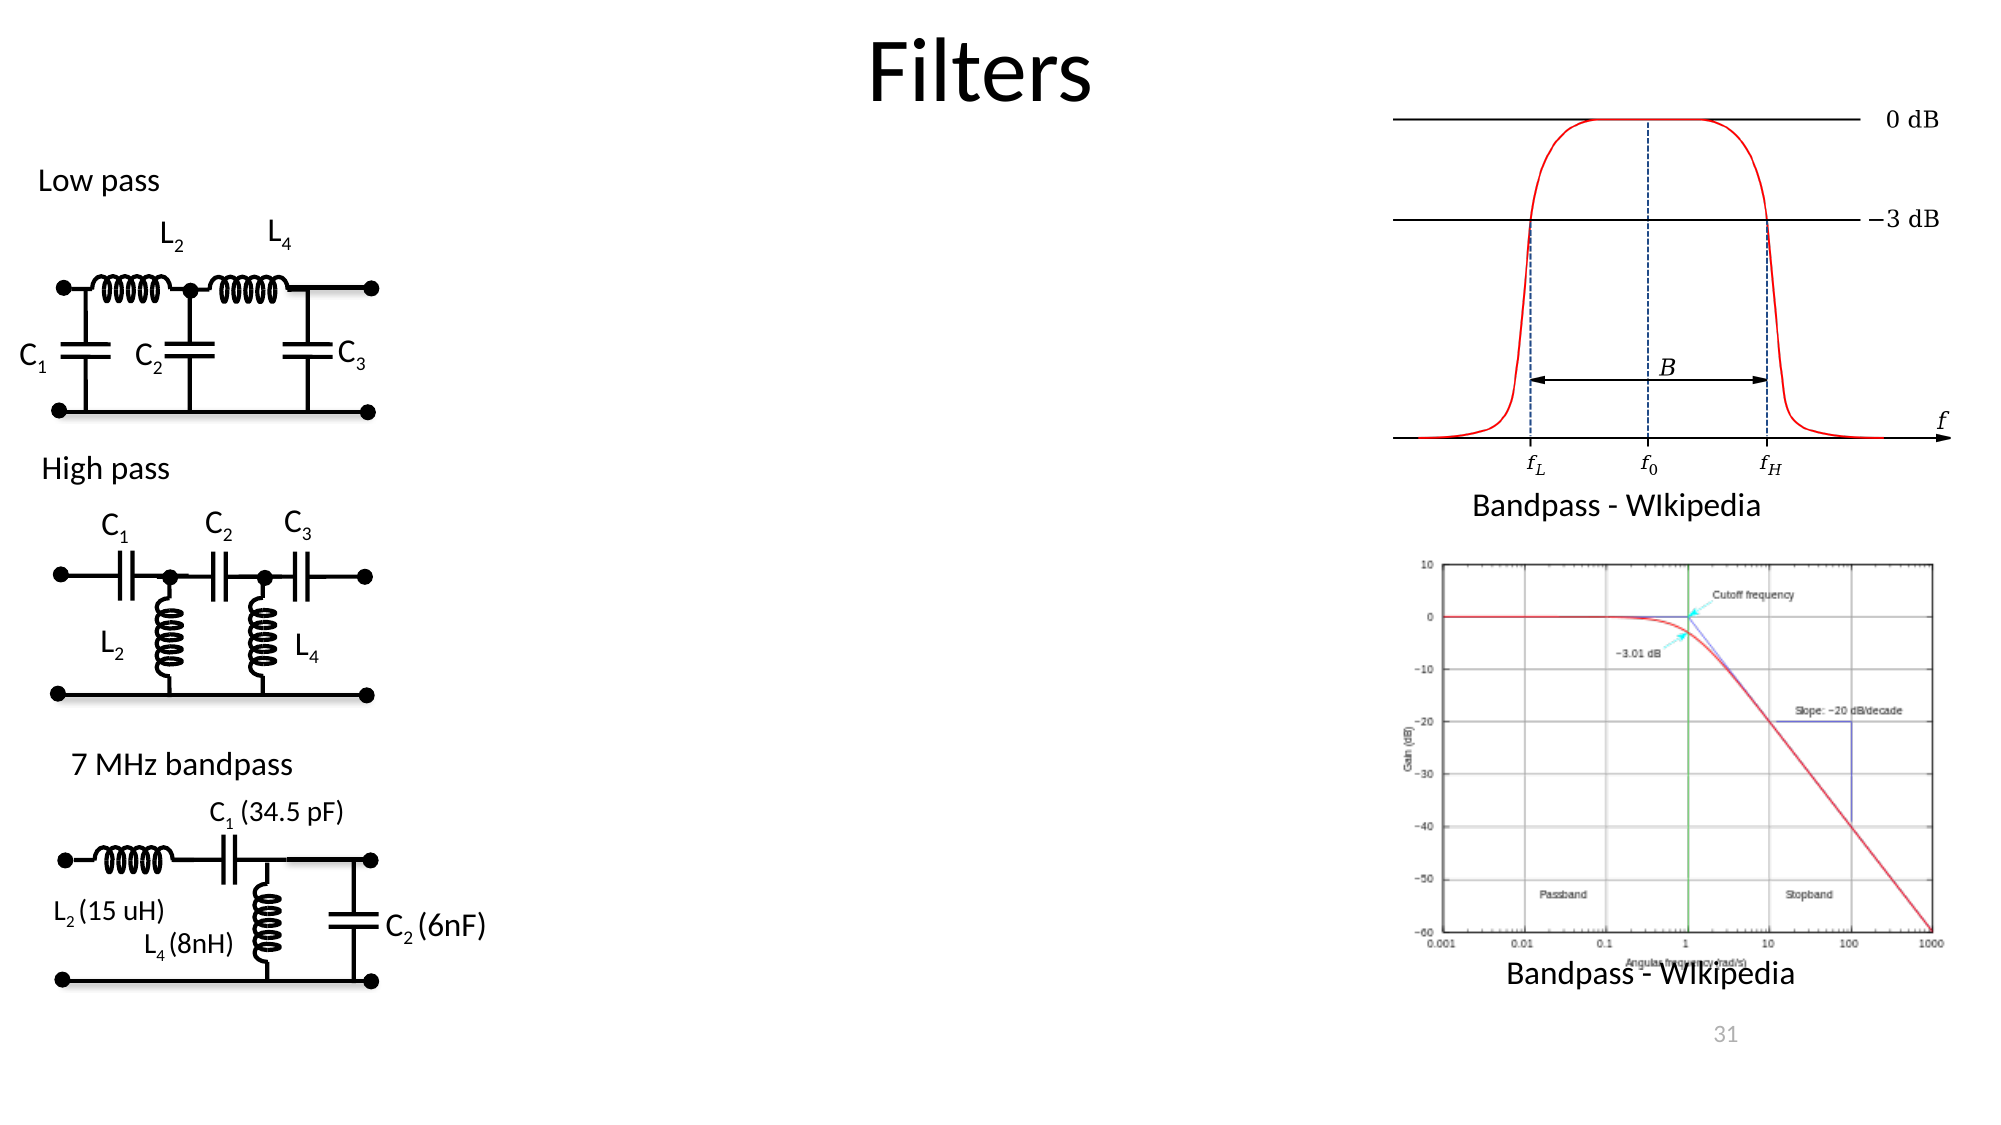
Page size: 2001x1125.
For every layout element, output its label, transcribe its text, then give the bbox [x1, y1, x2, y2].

text_box High pass [34, 438, 244, 494]
text_box Low pass [30, 150, 240, 206]
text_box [46, 785, 529, 989]
slide_number 31 [1396, 971, 1747, 1125]
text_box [11, 276, 387, 420]
text_box L4 [260, 201, 320, 262]
text_box Filters [19, 10, 1943, 121]
text_box 7 MHz bandpass [63, 735, 350, 785]
text_box L2 [152, 206, 212, 264]
text_box Bandpass - WIkipedia [1464, 485, 1893, 531]
text_box Bandpass - WIkipedia [1498, 971, 1927, 999]
picture [1389, 99, 1966, 485]
picture [1396, 553, 1951, 971]
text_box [50, 491, 376, 703]
